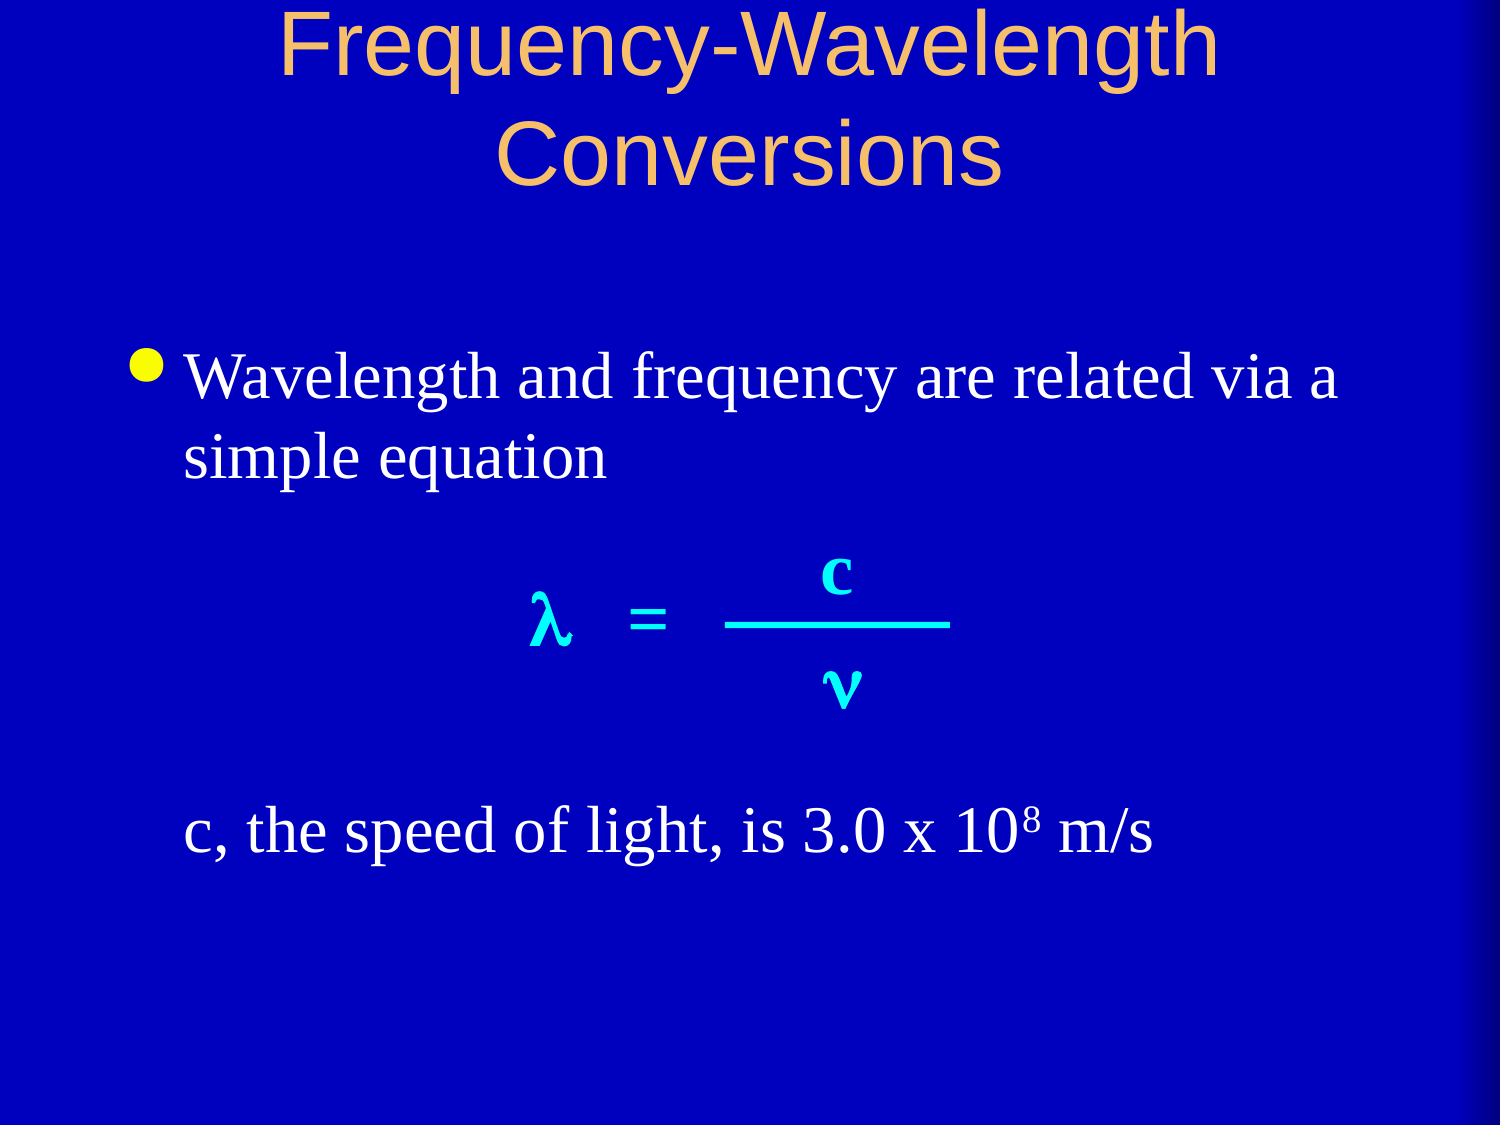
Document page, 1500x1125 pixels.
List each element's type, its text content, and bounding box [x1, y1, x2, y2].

text_box c [699, 512, 975, 618]
list Wavelength and frequency are related via a simple equation c, the speed of light, is 3.0 x 108 m/s [112, 324, 1388, 1000]
text_box n [699, 624, 988, 730]
text_box l = [374, 562, 825, 668]
title Frequency-Wavelength Conversions [0, 0, 1500, 188]
